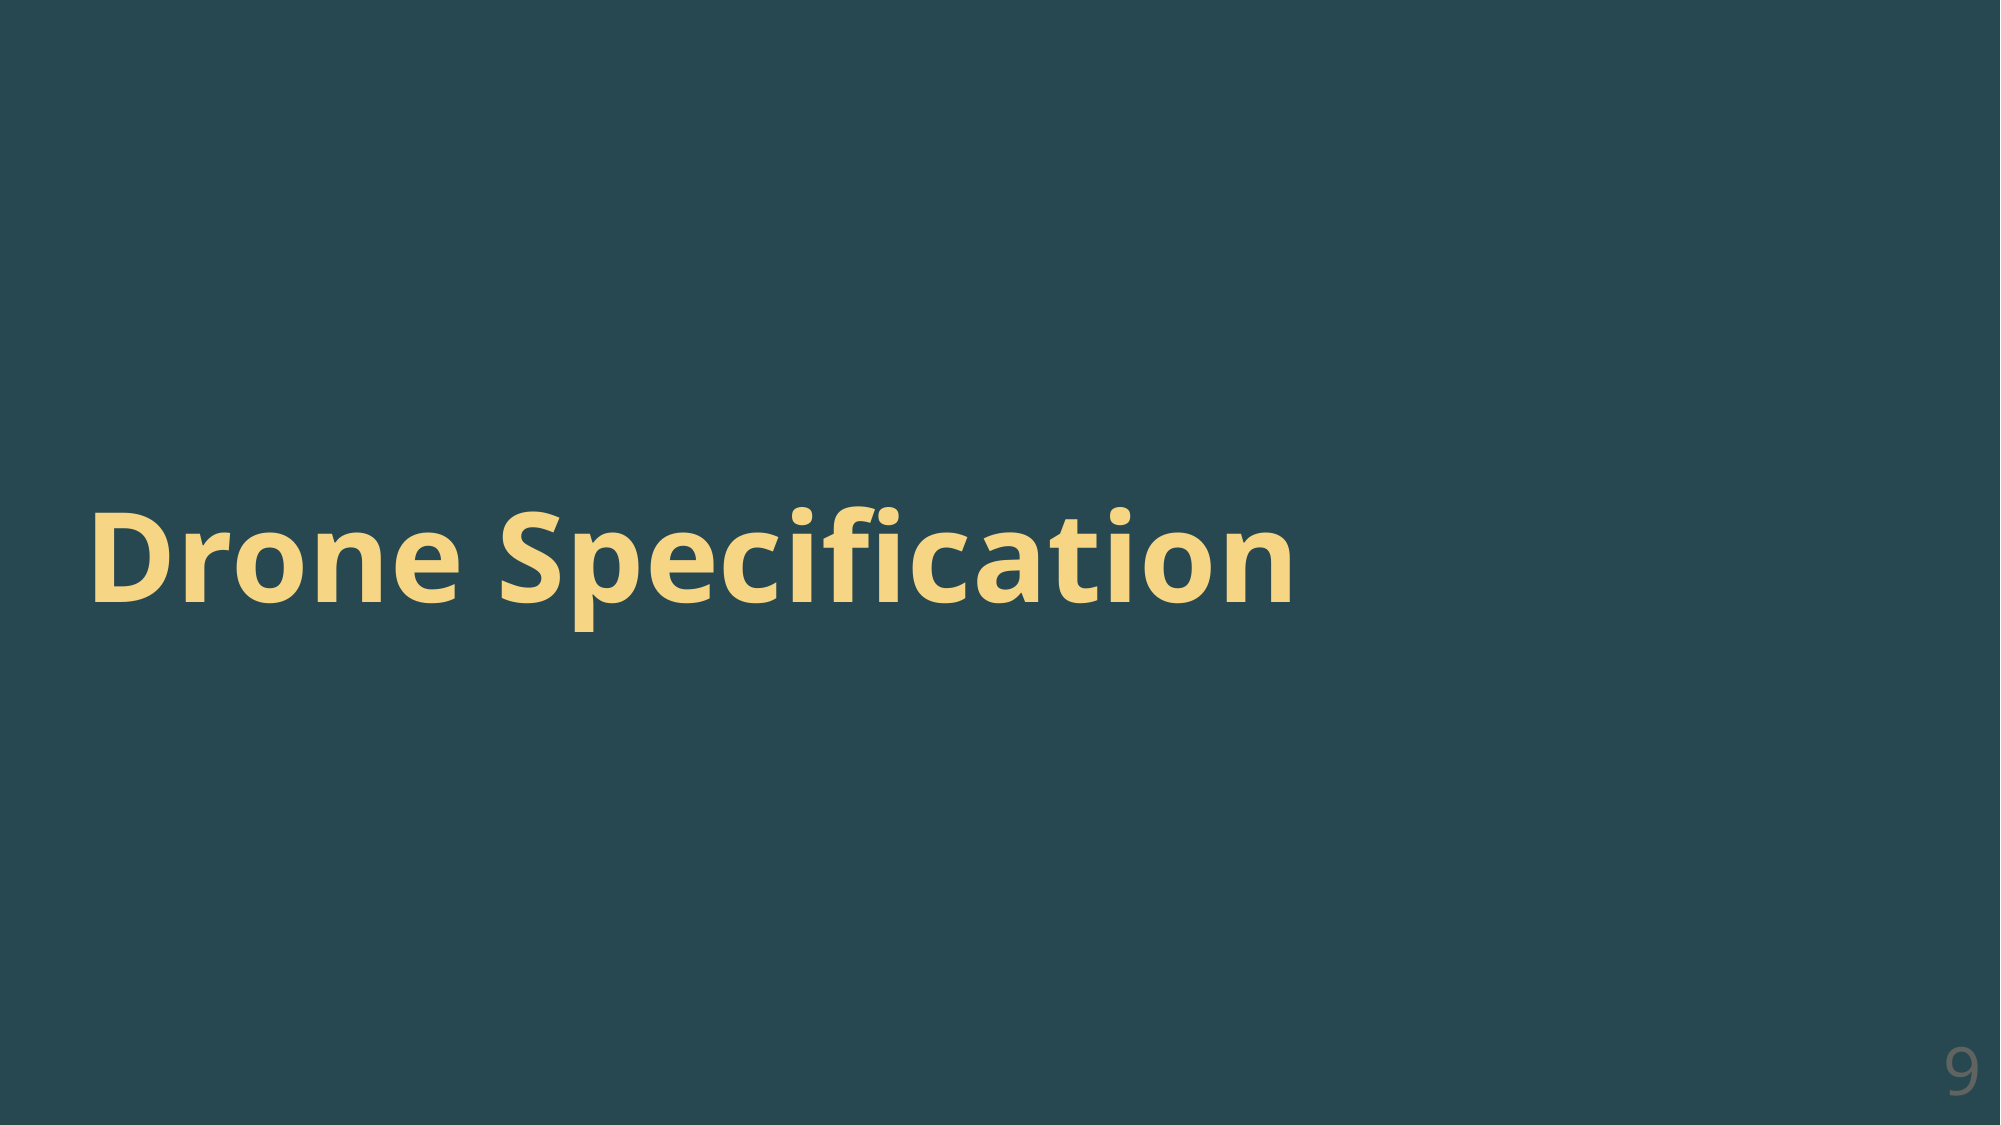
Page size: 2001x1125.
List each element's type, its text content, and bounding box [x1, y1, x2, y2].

slide_number 9 [1862, 1027, 1997, 1121]
title Drone Specification [69, 453, 1795, 672]
